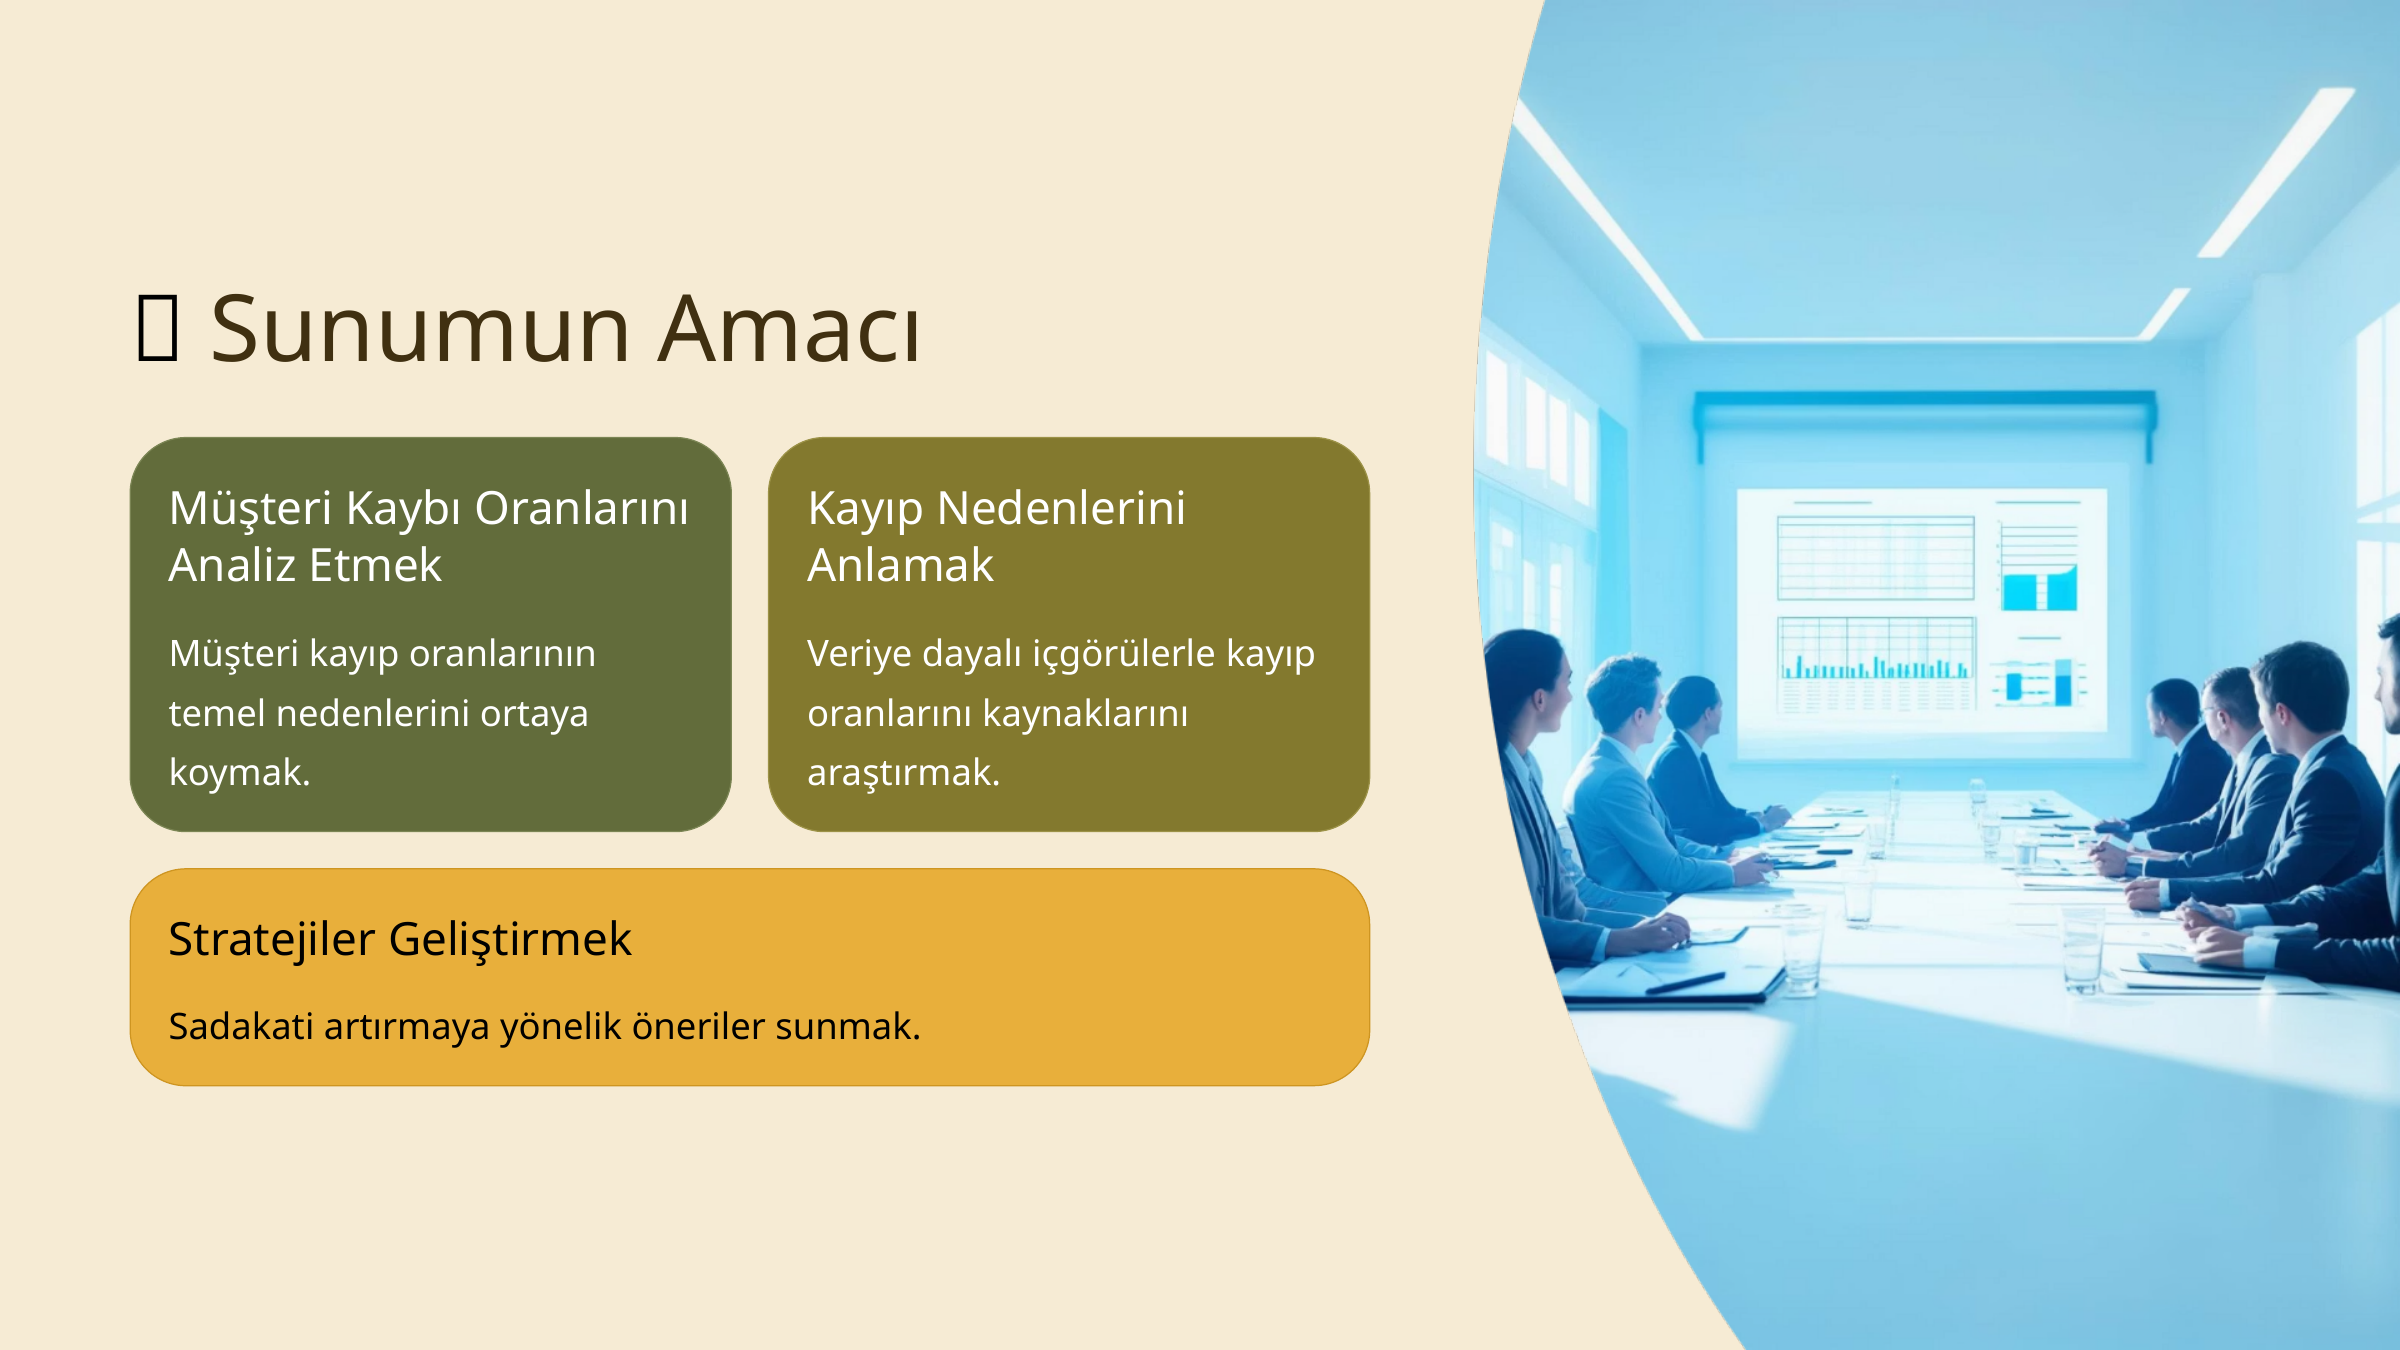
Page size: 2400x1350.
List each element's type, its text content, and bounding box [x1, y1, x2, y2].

text_box Sadakati artırmaya yönelik öneriler sunmak. [168, 987, 1332, 1048]
text_box Veriye dayalı içgörülerle kayıp oranlarını kaynaklarını araştırmak. [806, 614, 1332, 794]
text_box Stratejiler Geliştirmek [168, 907, 666, 966]
text_box [130, 437, 732, 832]
picture [1454, 0, 2400, 1350]
text_box [130, 868, 1370, 1086]
text_box 🎯 Sunumun Amacı [130, 264, 1061, 382]
text_box Müşteri Kaybı Oranlarını Analiz Etmek [168, 476, 714, 593]
text_box Kayıp Nedenlerini Anlamak [806, 476, 1332, 593]
text_box Müşteri kayıp oranlarının temel nedenlerini ortaya koymak. [168, 614, 693, 794]
text_box [768, 437, 1370, 832]
